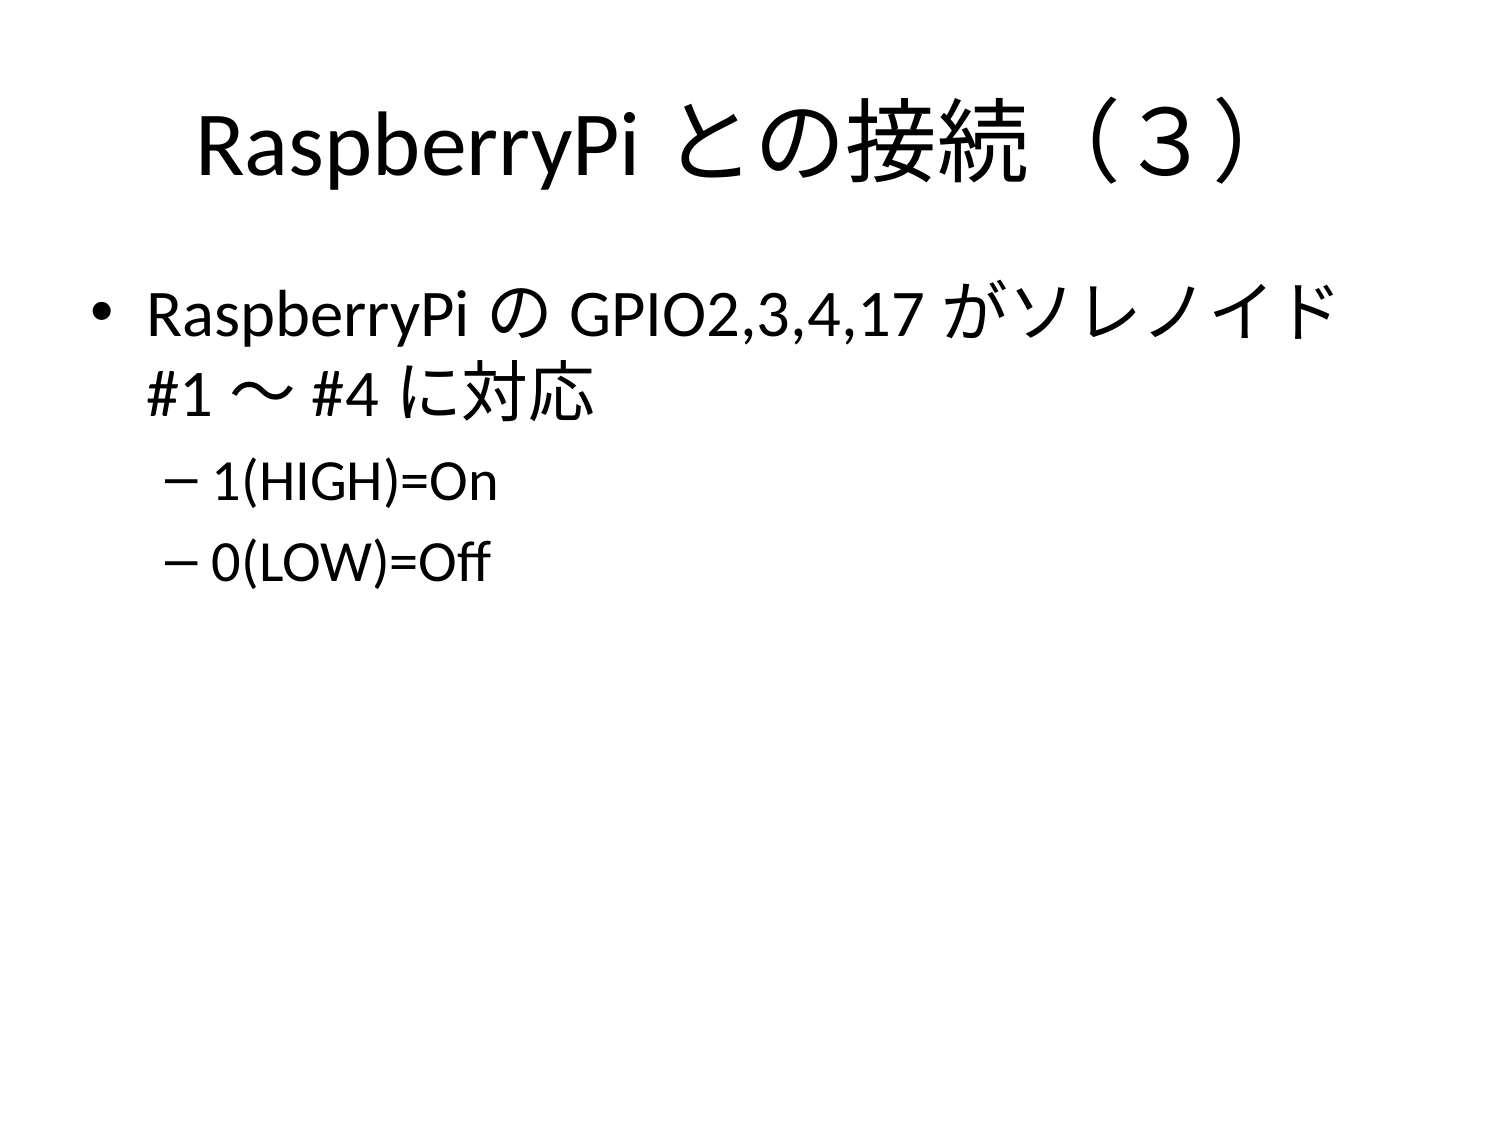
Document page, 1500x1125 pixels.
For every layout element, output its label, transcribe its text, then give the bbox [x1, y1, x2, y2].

list RaspberryPiのGPIO2,3,4,17がソレノイド#1～#4に対応 1(HIGH)=On 0(LOW)=Off [75, 262, 1425, 1005]
title RaspberryPiとの接続（３） [75, 45, 1425, 233]
